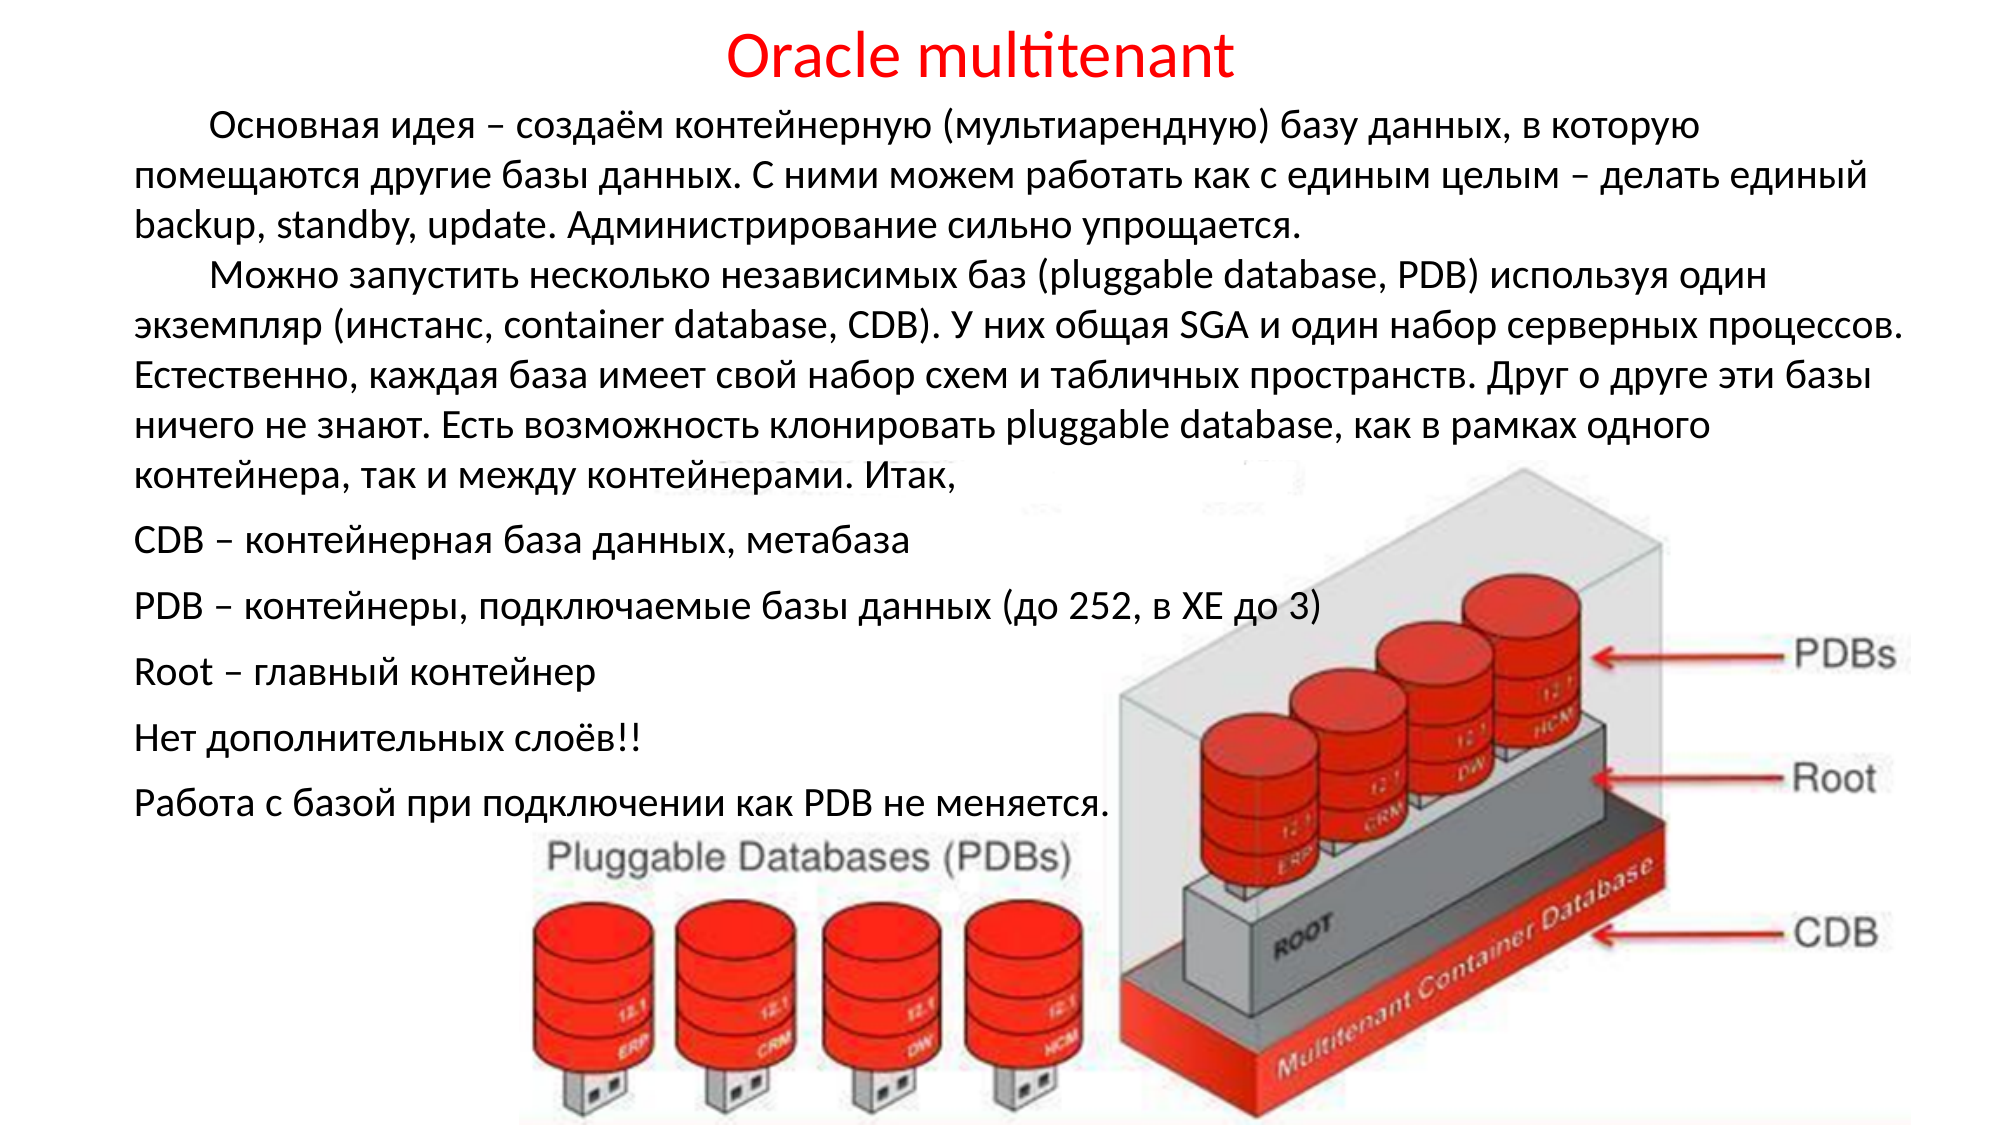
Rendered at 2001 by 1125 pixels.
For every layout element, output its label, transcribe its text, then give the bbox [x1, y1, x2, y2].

list Основная идея – создаём контейнерную (мультиарендную) базу данных, в которую помещаются другие базы данных. С ними можем работать как с единым целым – делать единый backup, standby, update. Администрирование сильно упрощается. Можно запустить несколько независимых баз (pluggable database, PDB) используя один экземпляр (инстанс, container database, CDB). У них общая SGA и один набор серверных процессов. Естественно, каждая база имеет свой набор схем и табличных пространств. Друг о друге эти базы ничего не знают. Есть возможность клонировать pluggable database, как в рамках одного контейнера, так и между контейнерами. Итак, CDB – контейнерная база данных, метабаза PDB – контейнеры, подключаемые базы данных (до 252, в XE до 3) Root – главный контейнер Нет дополнительных слоёв!! Работа с базой при подключении как PDB не меняется. [118, 89, 1932, 981]
title Oracle multitenant [118, 0, 1844, 89]
picture [519, 460, 1911, 1125]
